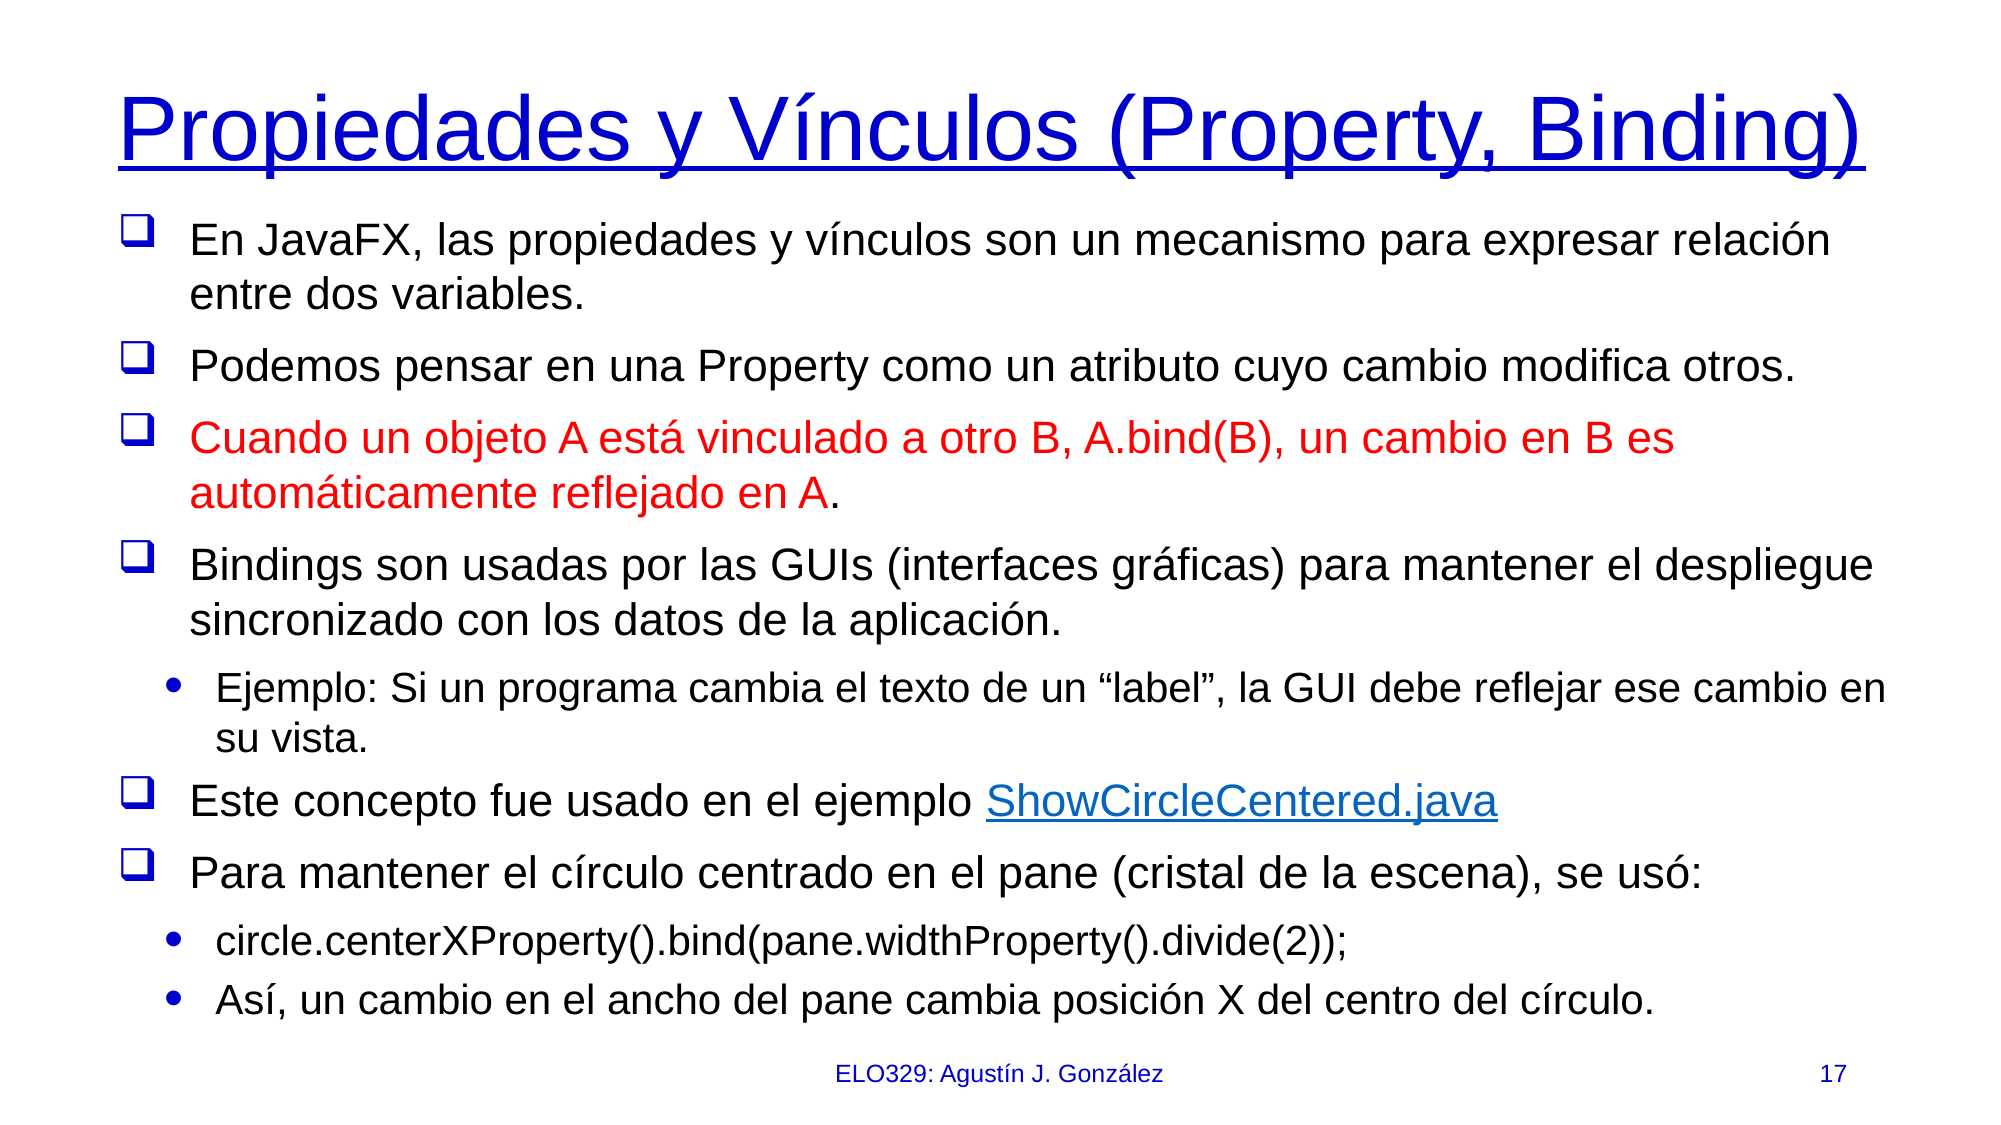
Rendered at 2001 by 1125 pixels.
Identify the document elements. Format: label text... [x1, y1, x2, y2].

slide_number 17 [1412, 1042, 1863, 1103]
footer ELO329: Agustín J. González [662, 1042, 1338, 1103]
title Propiedades y Vínculos (Property, Binding) [102, 59, 1915, 202]
list En JavaFX, las propiedades y vínculos son un mecanismo para expresar relación entre dos variables. Podemos pensar en una Property como un atributo cuyo cambio modifica otros. Cuando un objeto A está vinculado a otro B, A.bind(B), un cambio en B es automáticamente reflejado en A. Bindings son usadas por las GUIs (interfaces gráficas) para mantener el despliegue sincronizado con los datos de la aplicación. Ejemplo: Si un programa cambia el texto de un “label”, la GUI debe reflejar ese cambio en su vista. Este concepto fue usado en el ejemplo ShowCircleCentered.java Para mantener el círculo centrado en el pane (cristal de la escena), se usó: circle.centerXProperty().bind(pane.widthProperty().divide(2)); Así, un cambio en el ancho del pane cambia posición X del centro del círculo. [102, 202, 1915, 1043]
